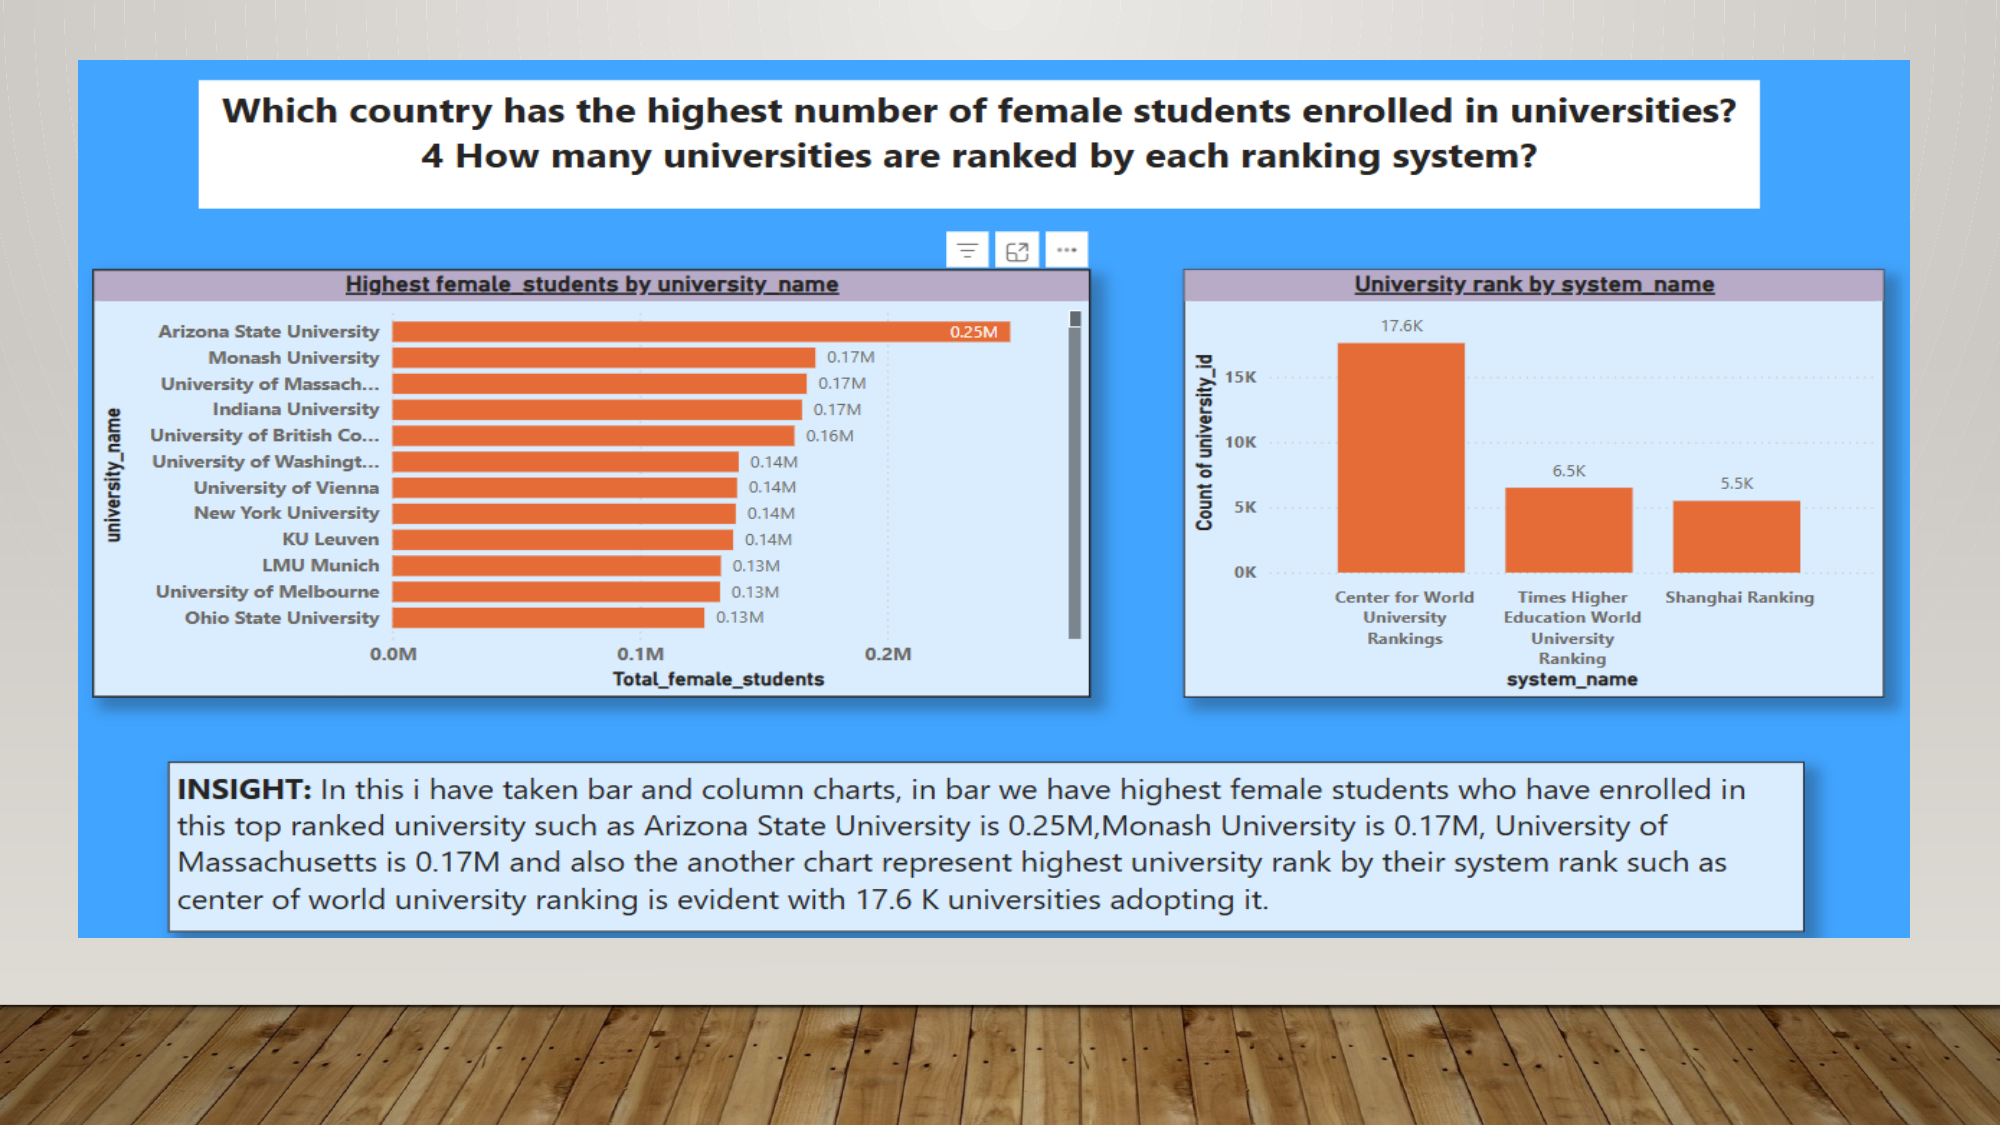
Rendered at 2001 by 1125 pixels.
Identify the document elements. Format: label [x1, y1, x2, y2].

picture [78, 59, 1910, 939]
picture [0, 1005, 2000, 1125]
